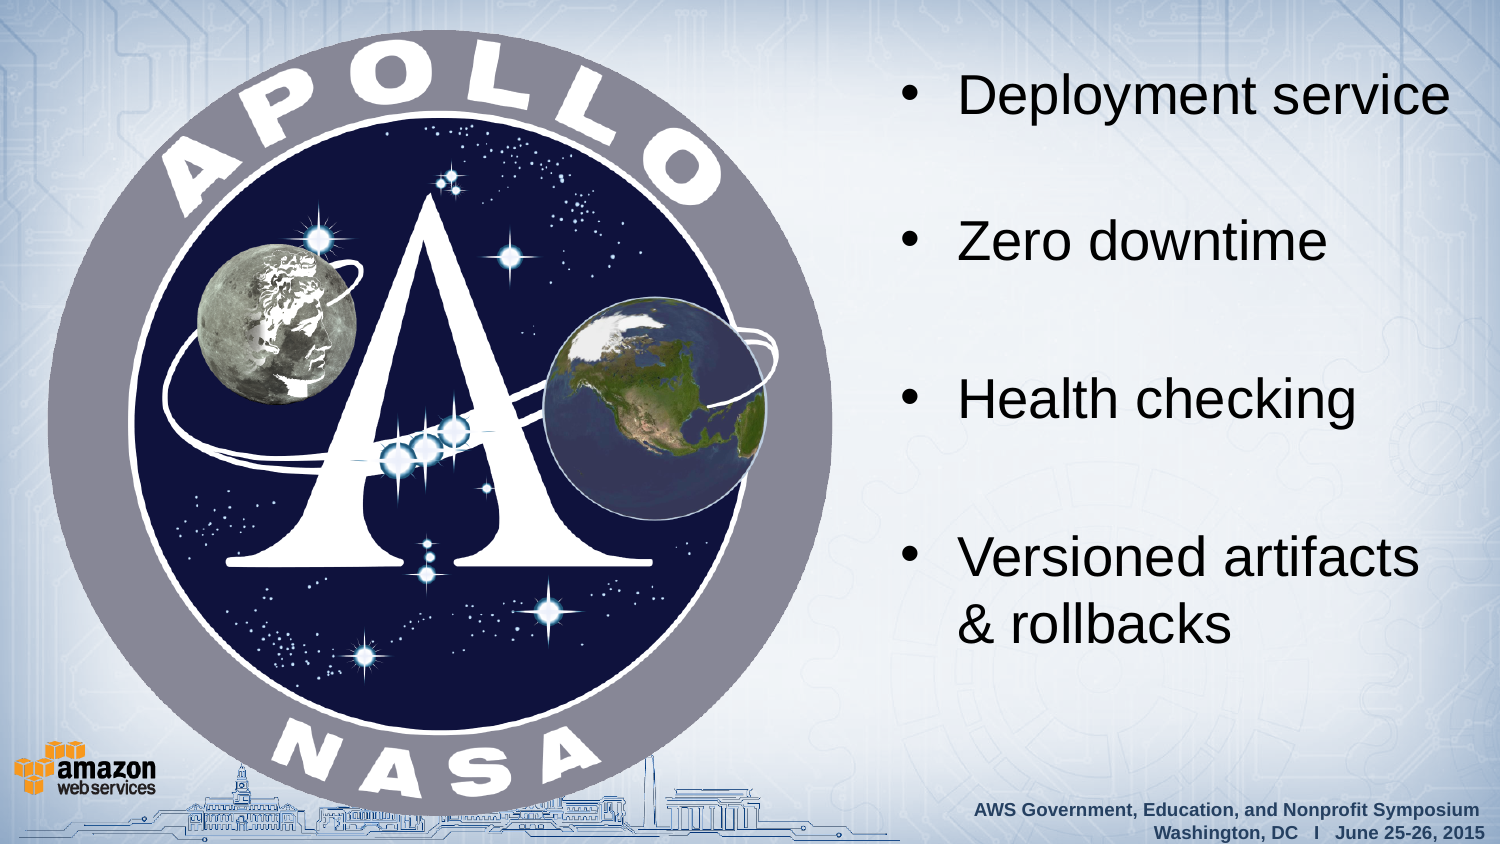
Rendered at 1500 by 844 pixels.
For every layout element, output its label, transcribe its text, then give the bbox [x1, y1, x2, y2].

picture [9, 12, 900, 842]
list Deployment service Zero downtime Health checking Versioned artifacts & rollbacks [885, 50, 1486, 761]
